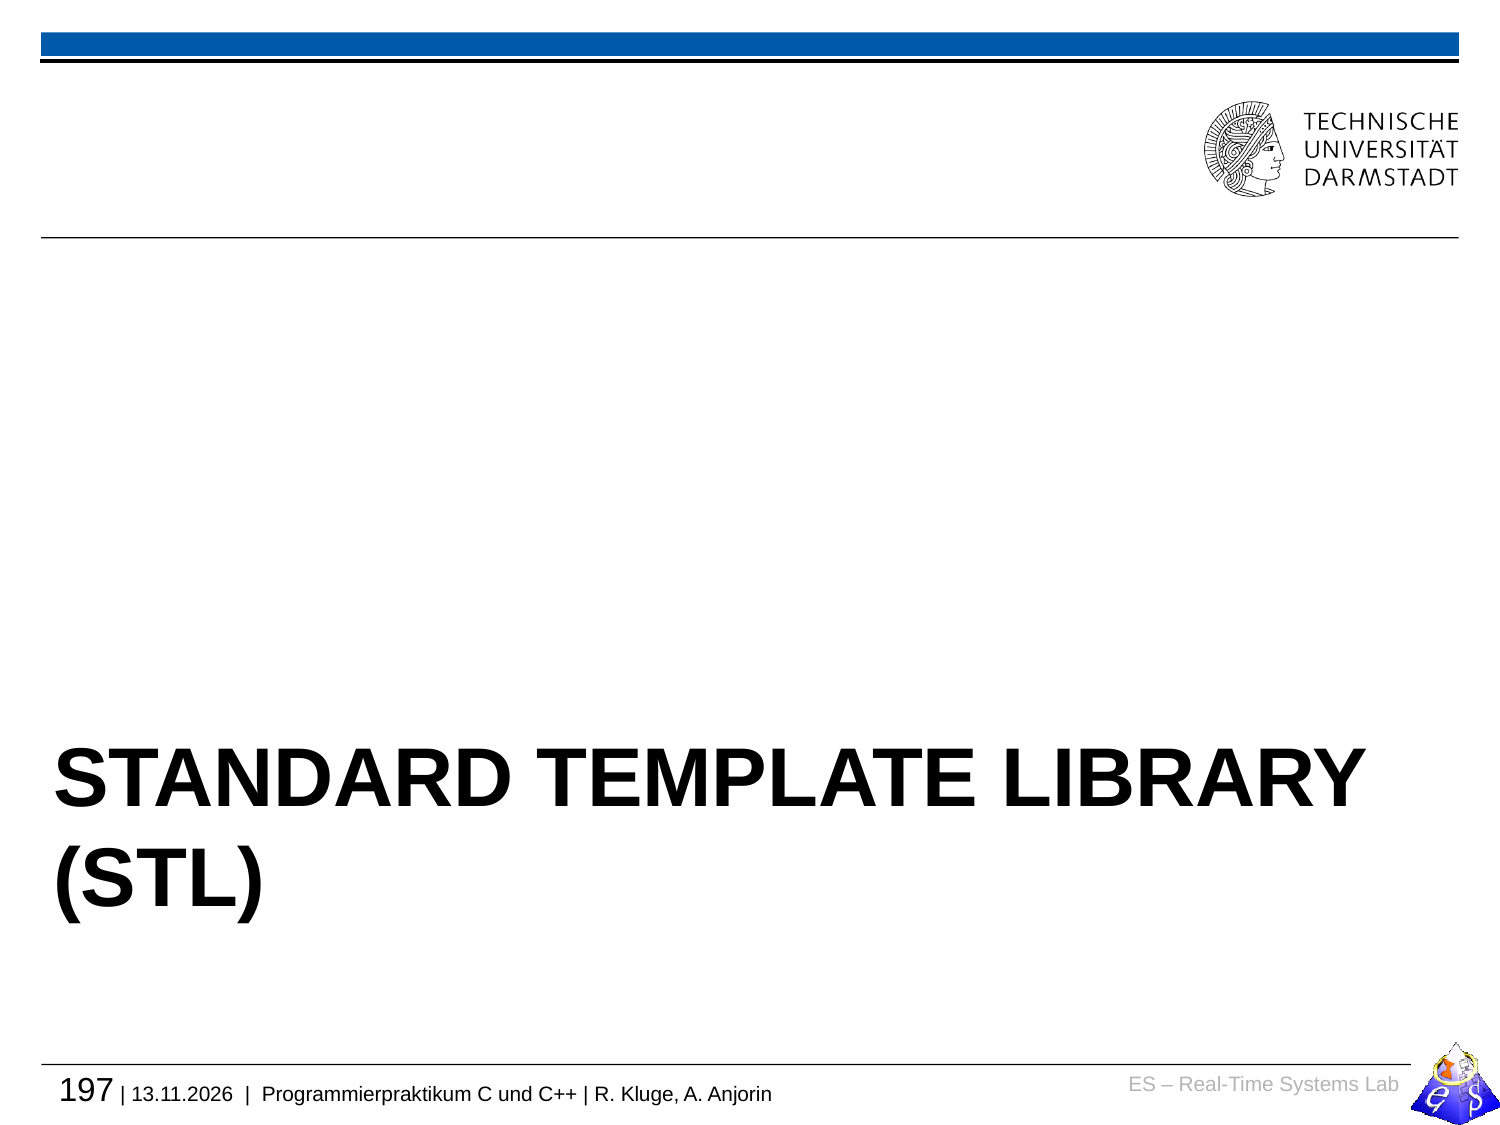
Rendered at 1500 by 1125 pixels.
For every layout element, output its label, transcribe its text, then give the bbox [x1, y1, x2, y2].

picture [1175, 84, 1483, 214]
title Standard Template Library (STL) [53, 722, 1465, 947]
picture [1411, 1041, 1500, 1125]
